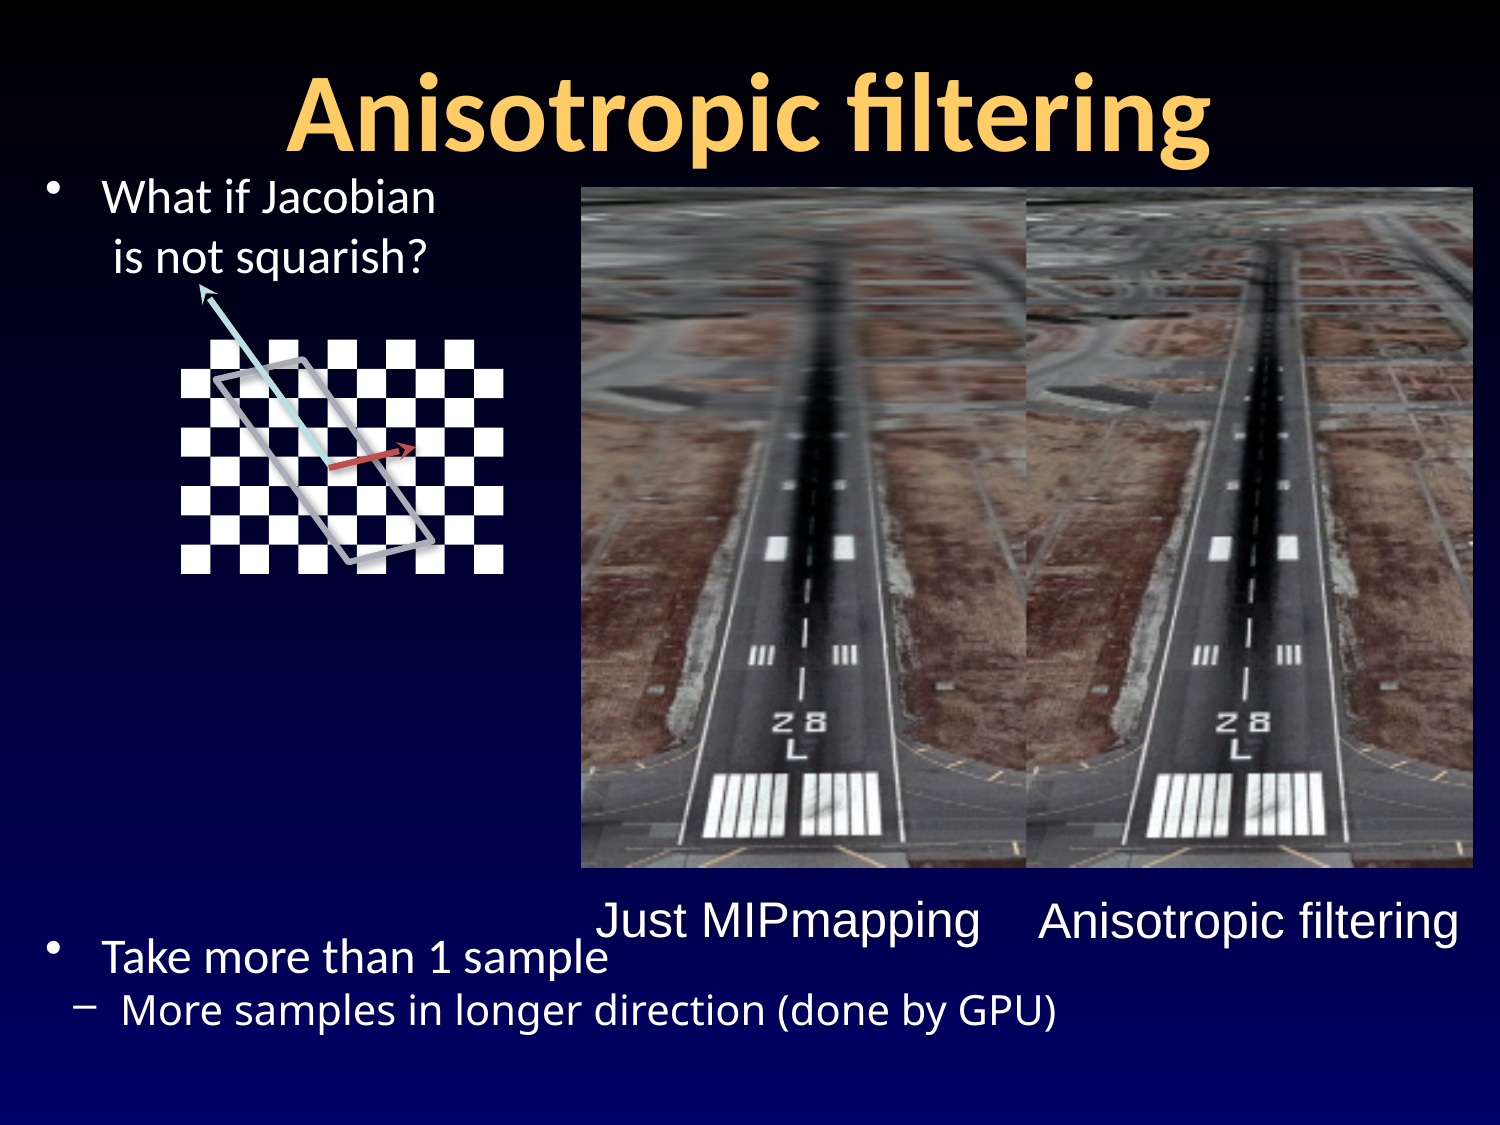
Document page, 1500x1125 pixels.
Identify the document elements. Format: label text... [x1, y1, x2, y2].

text_box Just MIPmapping [592, 884, 985, 951]
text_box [181, 284, 504, 574]
picture [581, 187, 1473, 868]
text_box Anisotropic filtering [1035, 885, 1464, 952]
list What if Jacobian is not squarish? Take more than 1 sample More samples in longer direction (done by GPU) [30, 156, 1393, 1125]
title Anisotropic filtering [24, 24, 1475, 188]
